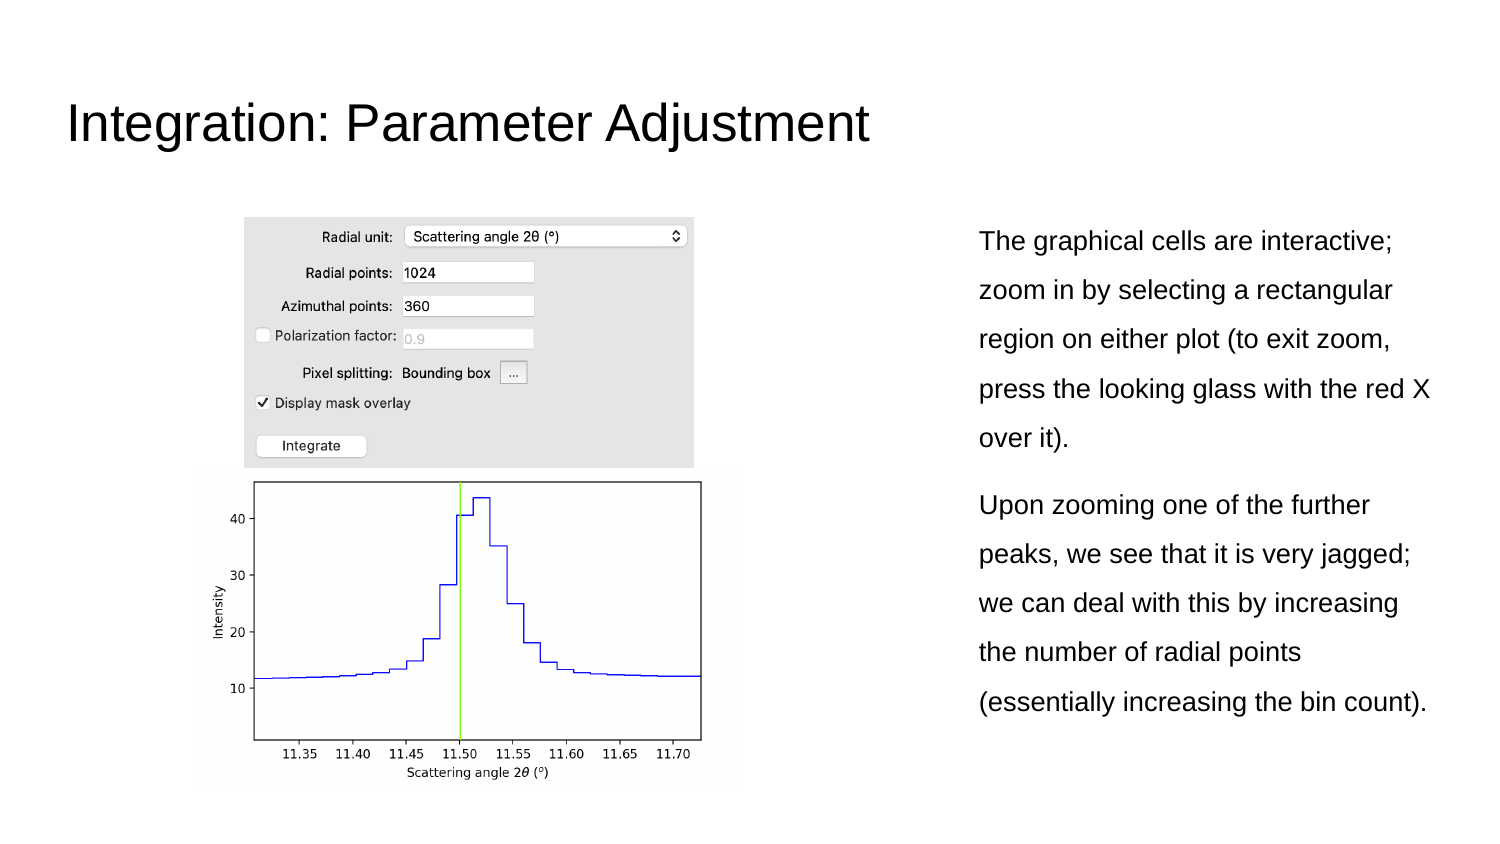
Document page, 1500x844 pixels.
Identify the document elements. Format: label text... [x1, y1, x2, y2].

list The graphical cells are interactive; zoom in by selecting a rectangular region on either plot (to exit zoom, press the looking glass with the red X over it). Upon zooming one of the further peaks, we see that it is very jagged; we can deal with this by increasing the number of radial points (essentially increasing the bin count). [964, 191, 1449, 753]
title Integration: Parameter Adjustment [51, 72, 1449, 167]
picture [199, 217, 739, 789]
